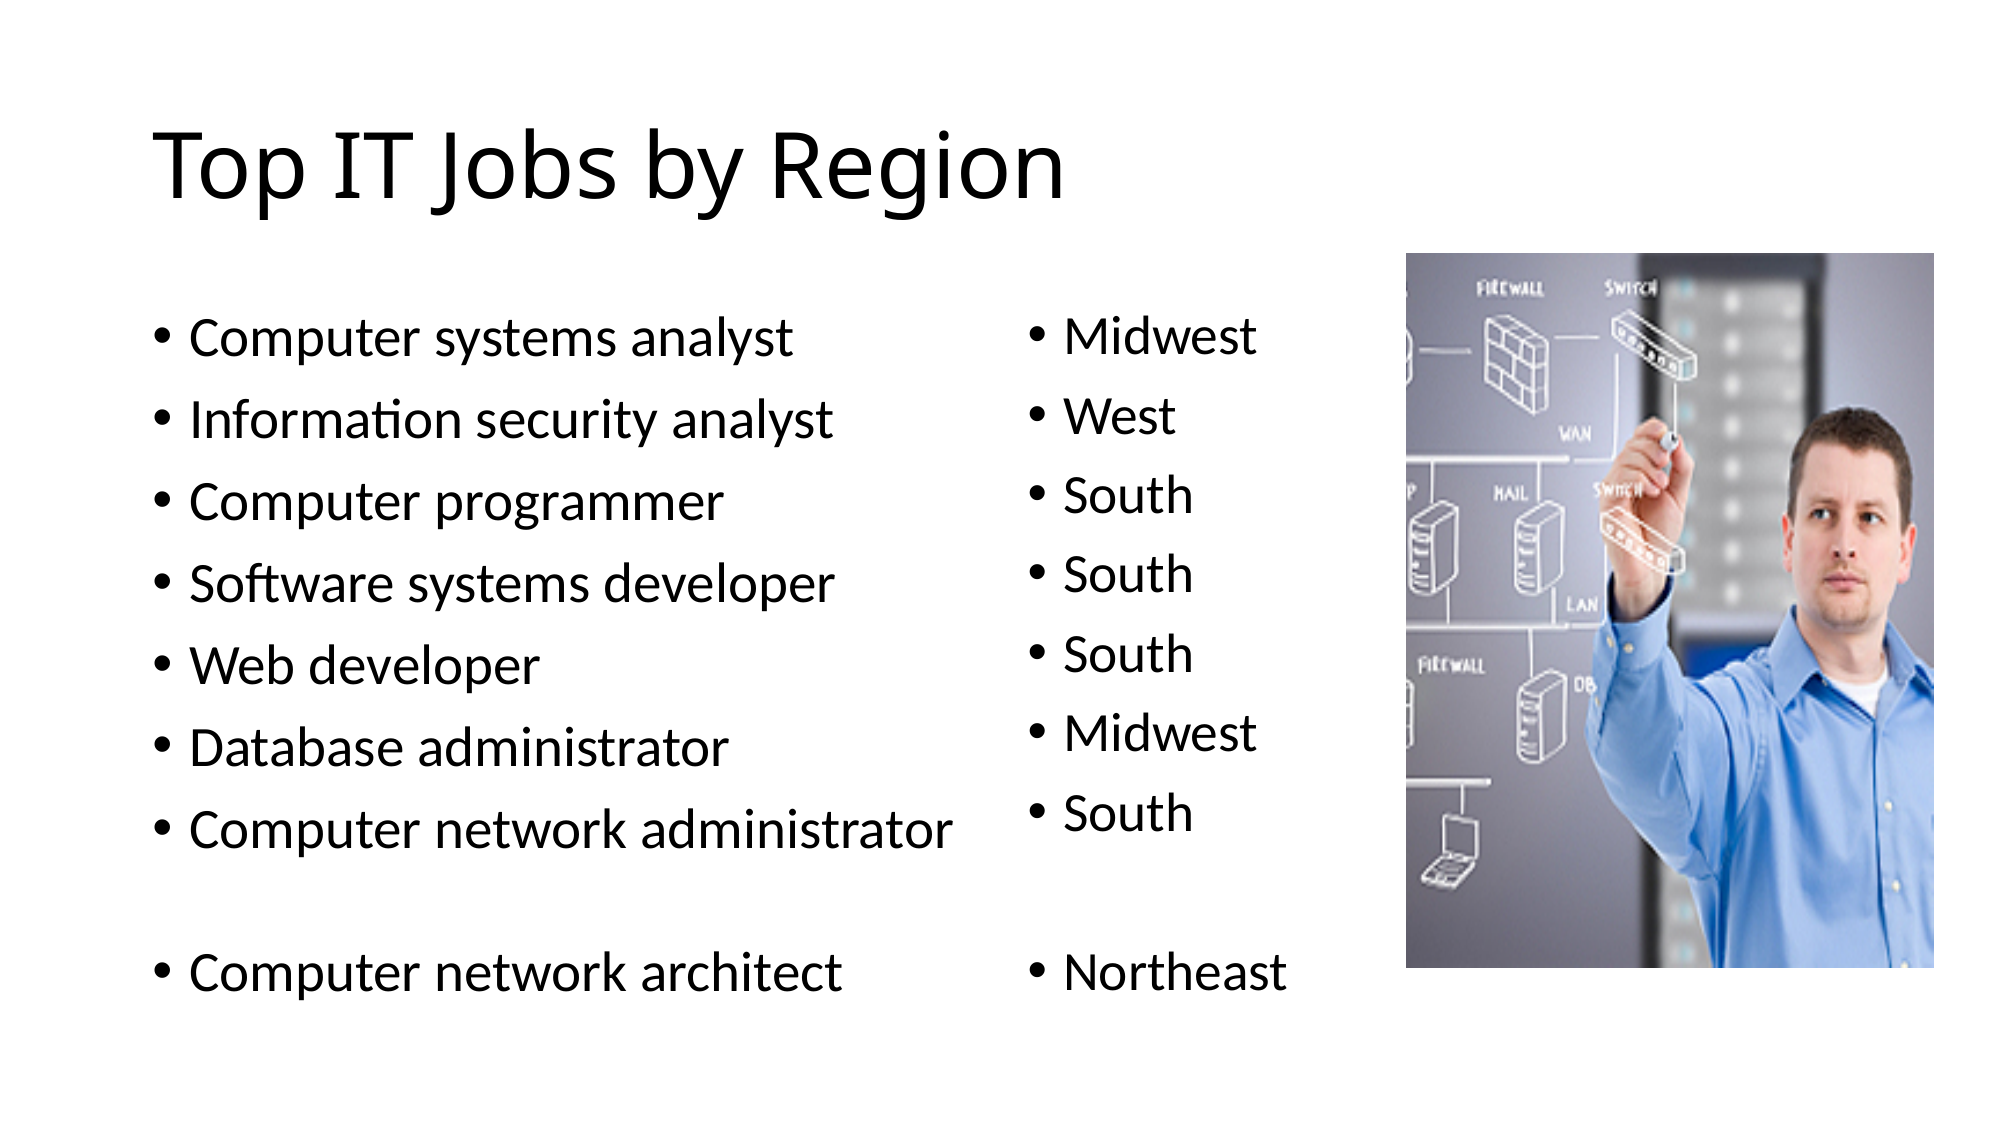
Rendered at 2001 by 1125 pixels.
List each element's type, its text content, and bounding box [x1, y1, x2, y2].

picture [1406, 253, 1934, 968]
list Midwest West South South South Midwest South Northeast [1012, 299, 1863, 1014]
title Top IT Jobs by Region [137, 59, 1863, 278]
list Computer systems analyst Information security analyst Computer programmer Software systems developer Web developer Database administrator Computer network administrator Computer network architect [137, 299, 988, 1014]
